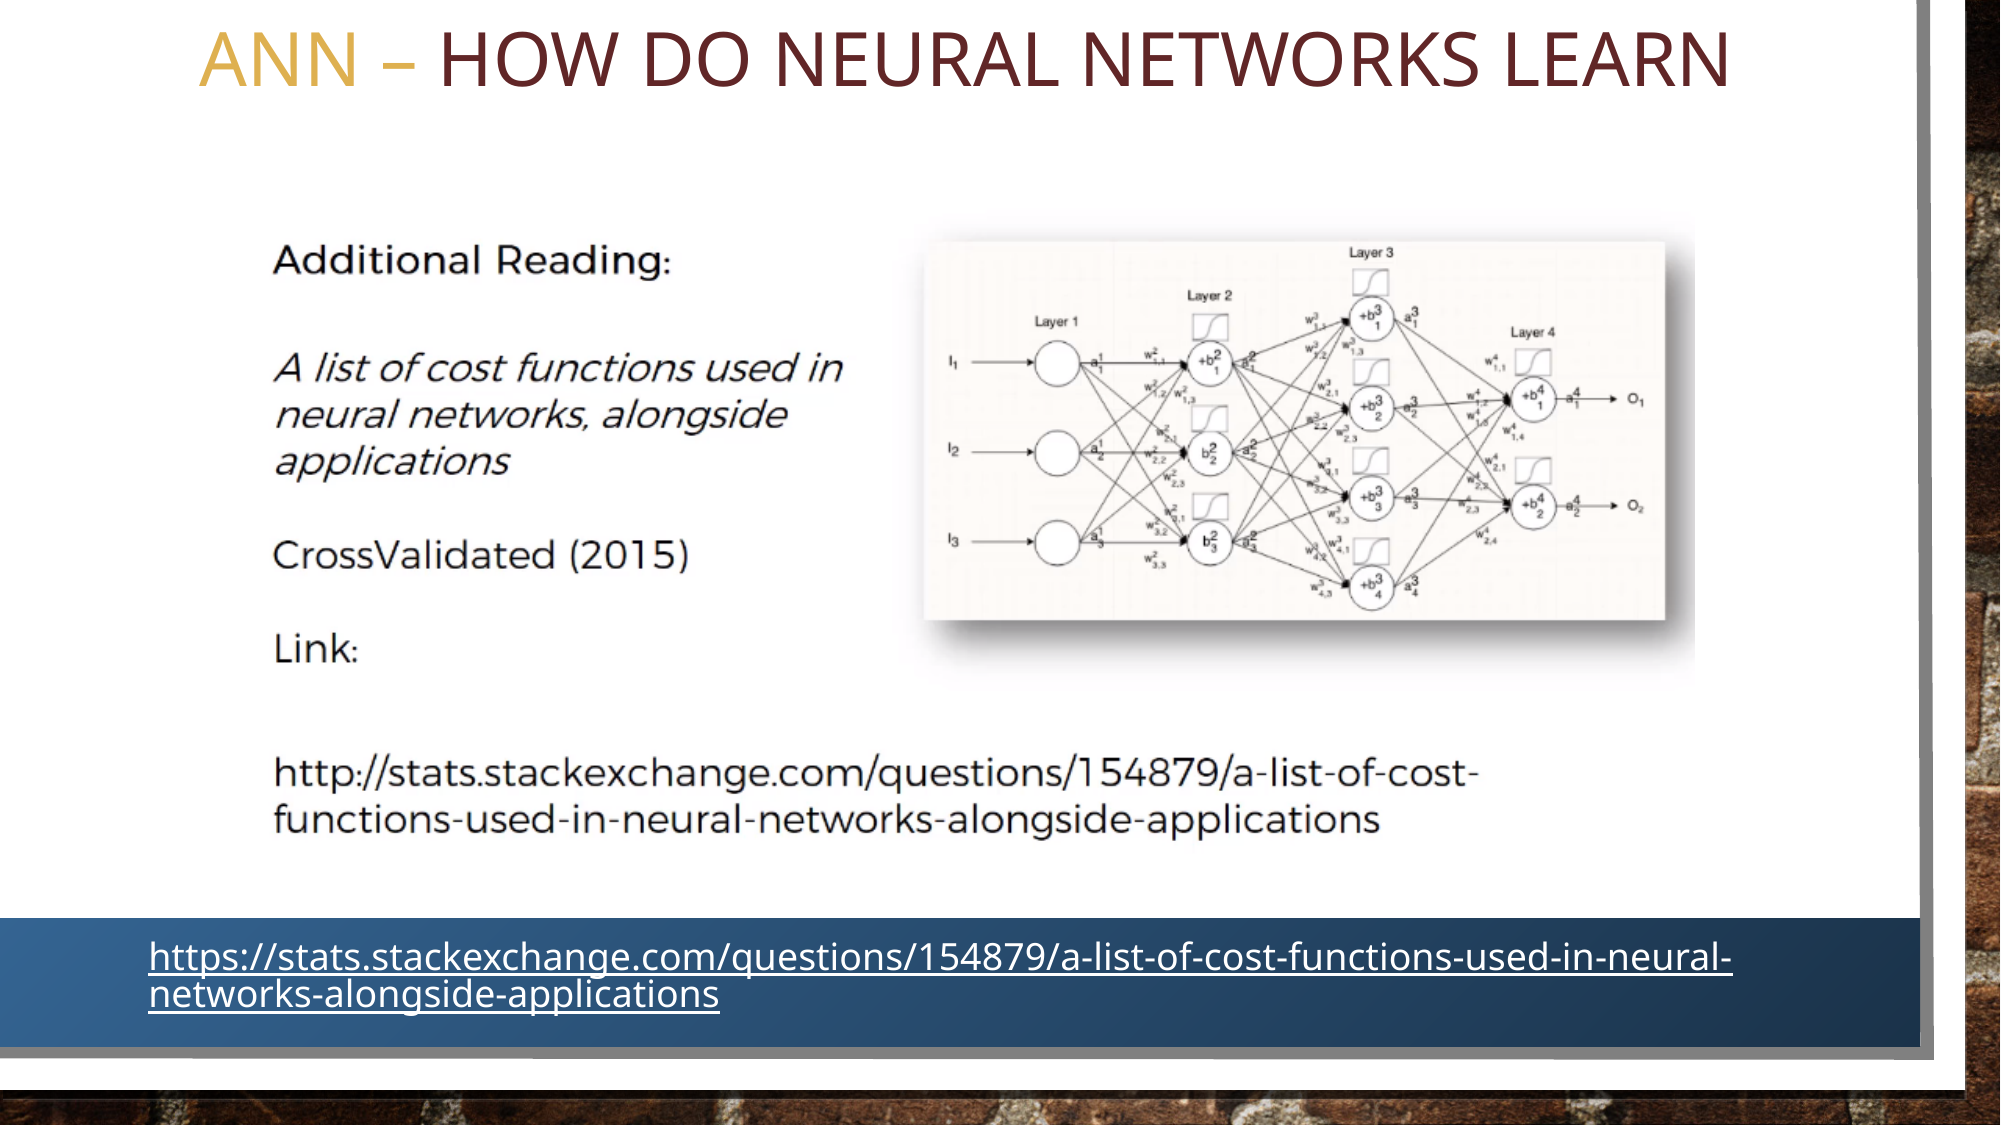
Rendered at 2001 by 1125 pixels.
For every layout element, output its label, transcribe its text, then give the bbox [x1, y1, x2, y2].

text_box https://stats.stackexchange.com/questions/154879/a-list-of-cost-functions-used-in-neural-networks-alongside-applications [133, 925, 1751, 1031]
picture [239, 145, 1695, 867]
picture [0, 0, 2001, 1125]
text_box ANN – How do Neural Networks learn [55, 17, 1879, 95]
